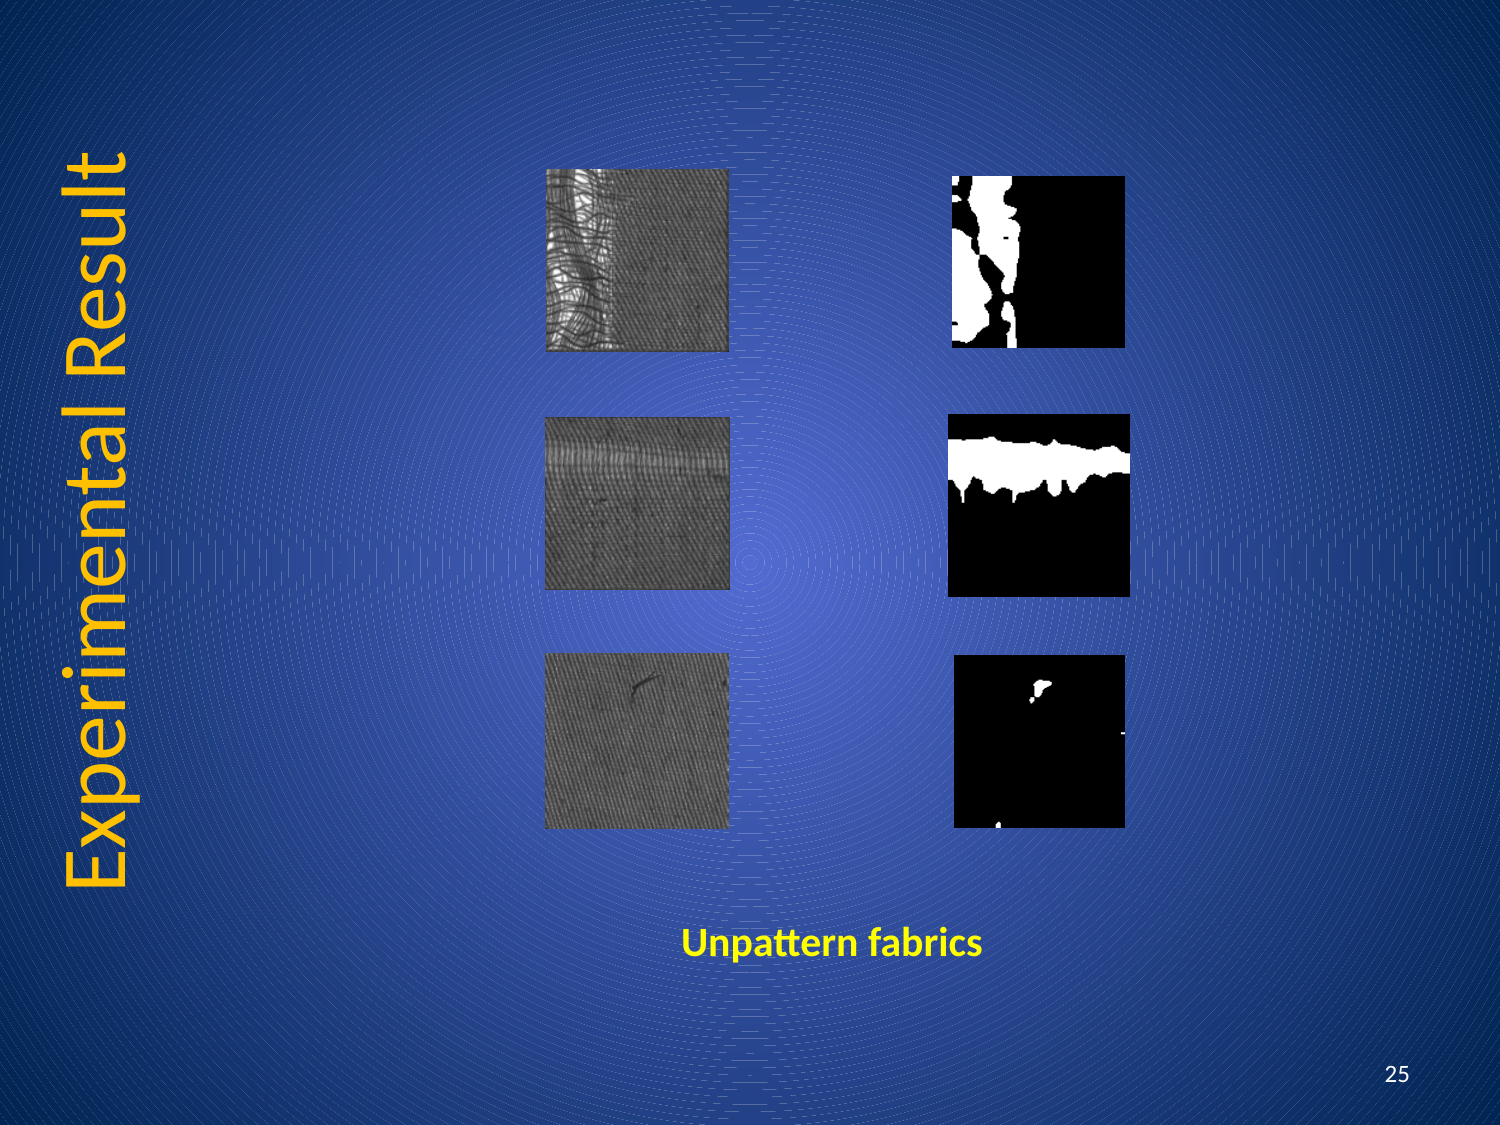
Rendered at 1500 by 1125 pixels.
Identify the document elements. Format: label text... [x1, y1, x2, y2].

text_box Experimental Result [0, 0, 183, 1125]
text_box Unpattern fabrics [666, 952, 999, 973]
picture [174, 162, 1500, 943]
slide_number 25 [1074, 1042, 1425, 1103]
